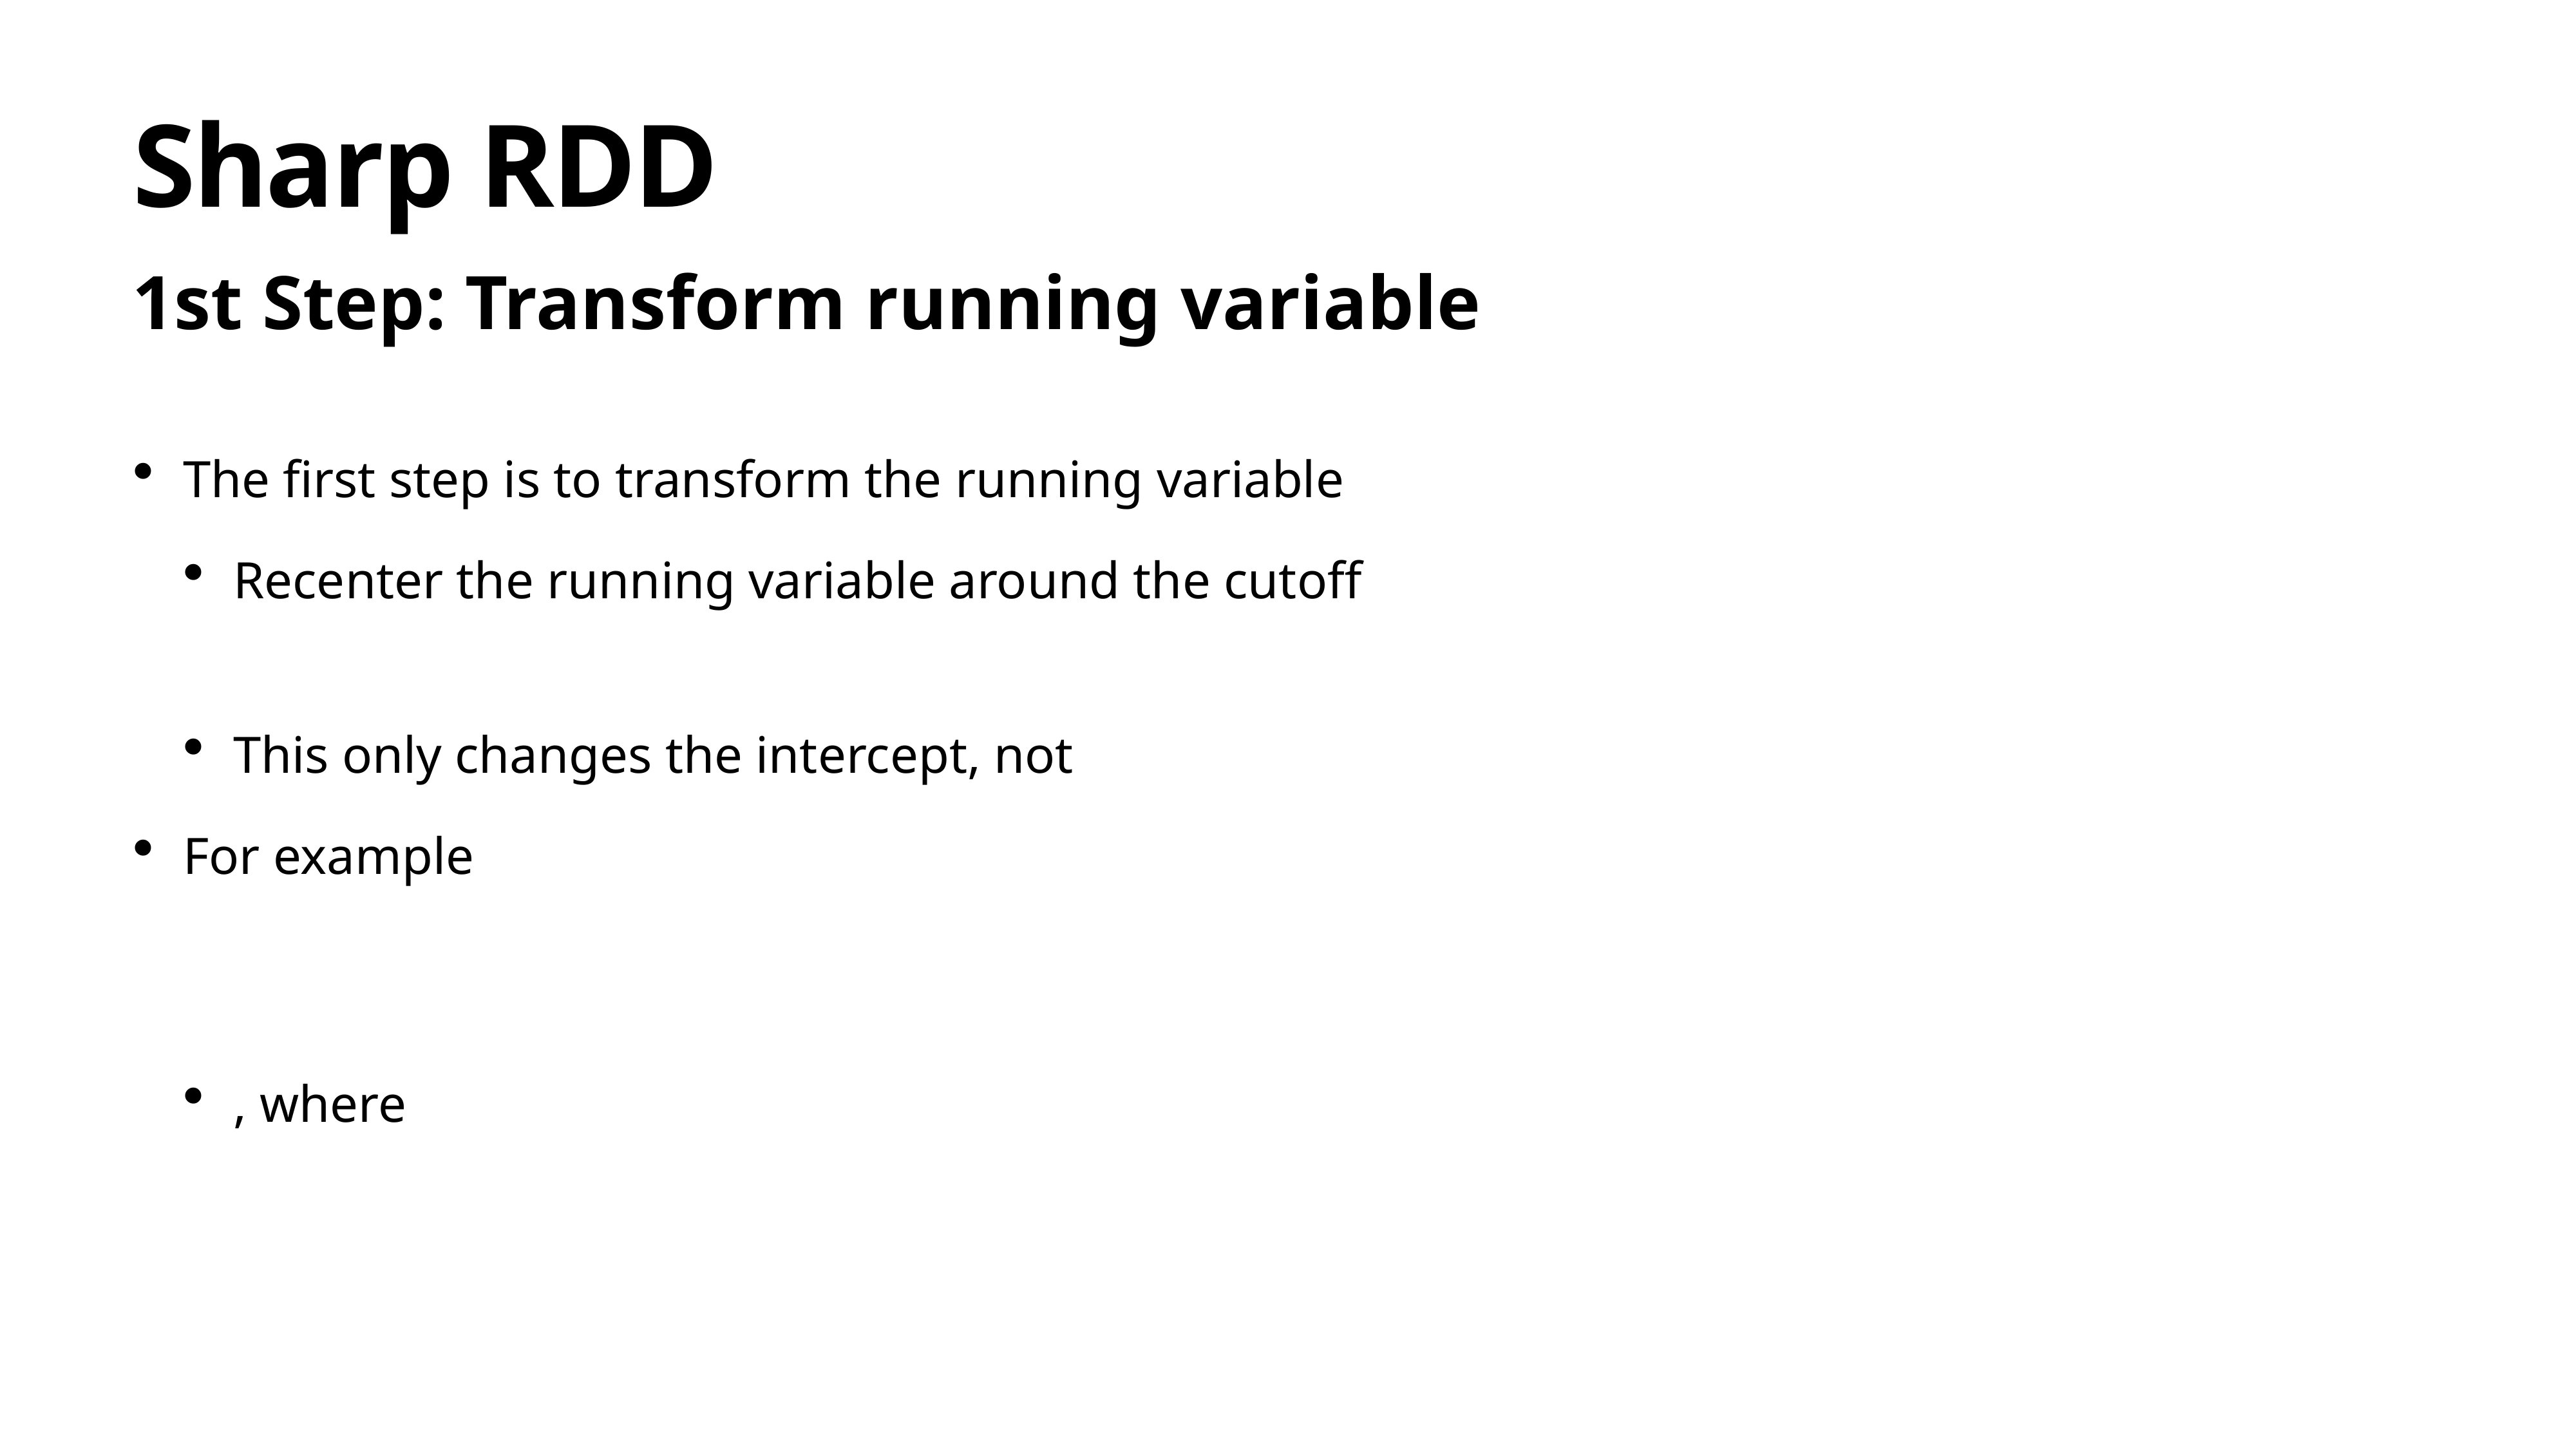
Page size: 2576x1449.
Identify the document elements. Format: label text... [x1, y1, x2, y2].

list 1st Step: Transform running variable [127, 250, 2449, 350]
title Sharp RDD [127, 113, 2449, 250]
list The first step is to transform the running variable Recenter the running variable around the cutoff This only changes the intercept, not For example , where [127, 448, 2449, 1321]
